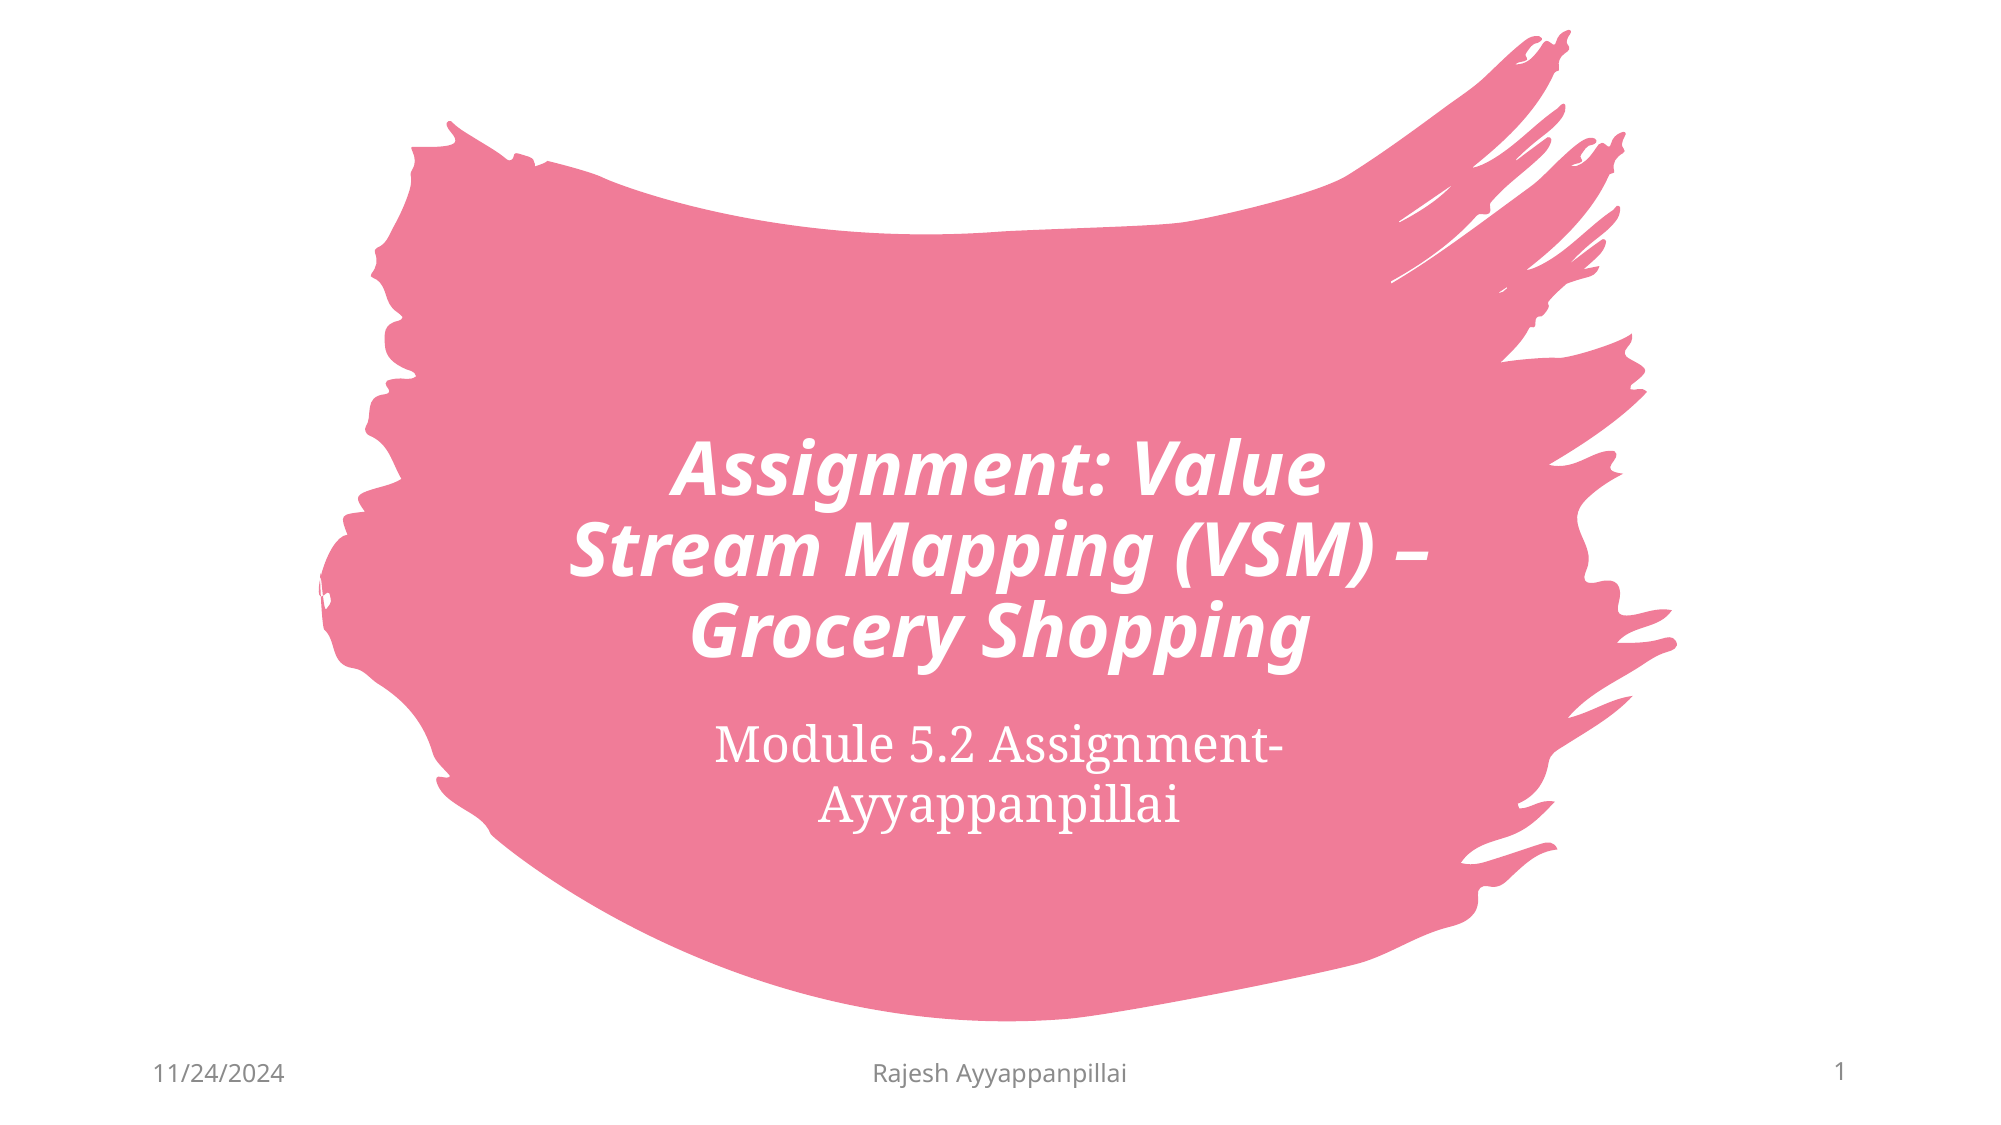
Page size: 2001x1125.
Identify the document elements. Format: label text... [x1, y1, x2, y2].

footer Rajesh Ayyappanpillai [662, 1042, 1338, 1103]
slide_number 1 [1412, 1042, 1863, 1103]
list Module 5.2 Assignment-Ayyappanpillai [636, 705, 1364, 900]
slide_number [137, 1042, 588, 1103]
title Assignment: Value Stream Mapping (VSM) – Grocery Shopping [546, 328, 1455, 681]
